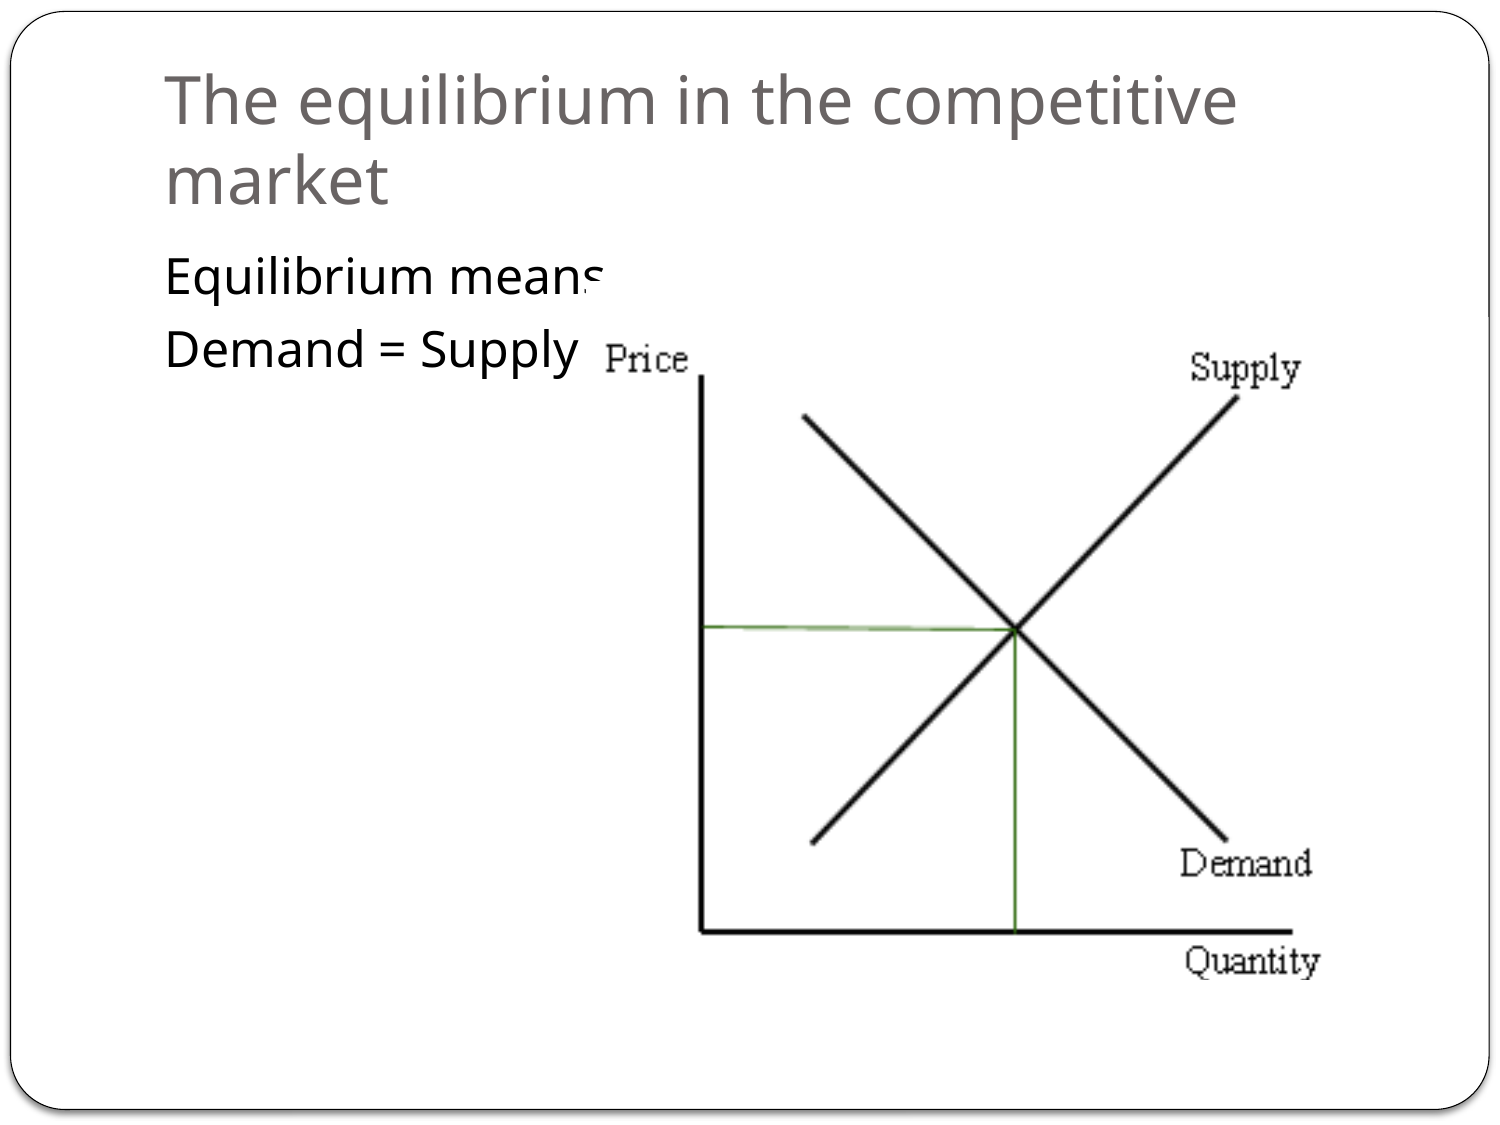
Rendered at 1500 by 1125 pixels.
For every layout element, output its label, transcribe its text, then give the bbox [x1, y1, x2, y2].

list Equilibrium means Demand = Supply [150, 237, 1425, 988]
picture [585, 280, 1366, 980]
title The equilibrium in the competitive market [150, 45, 1425, 233]
